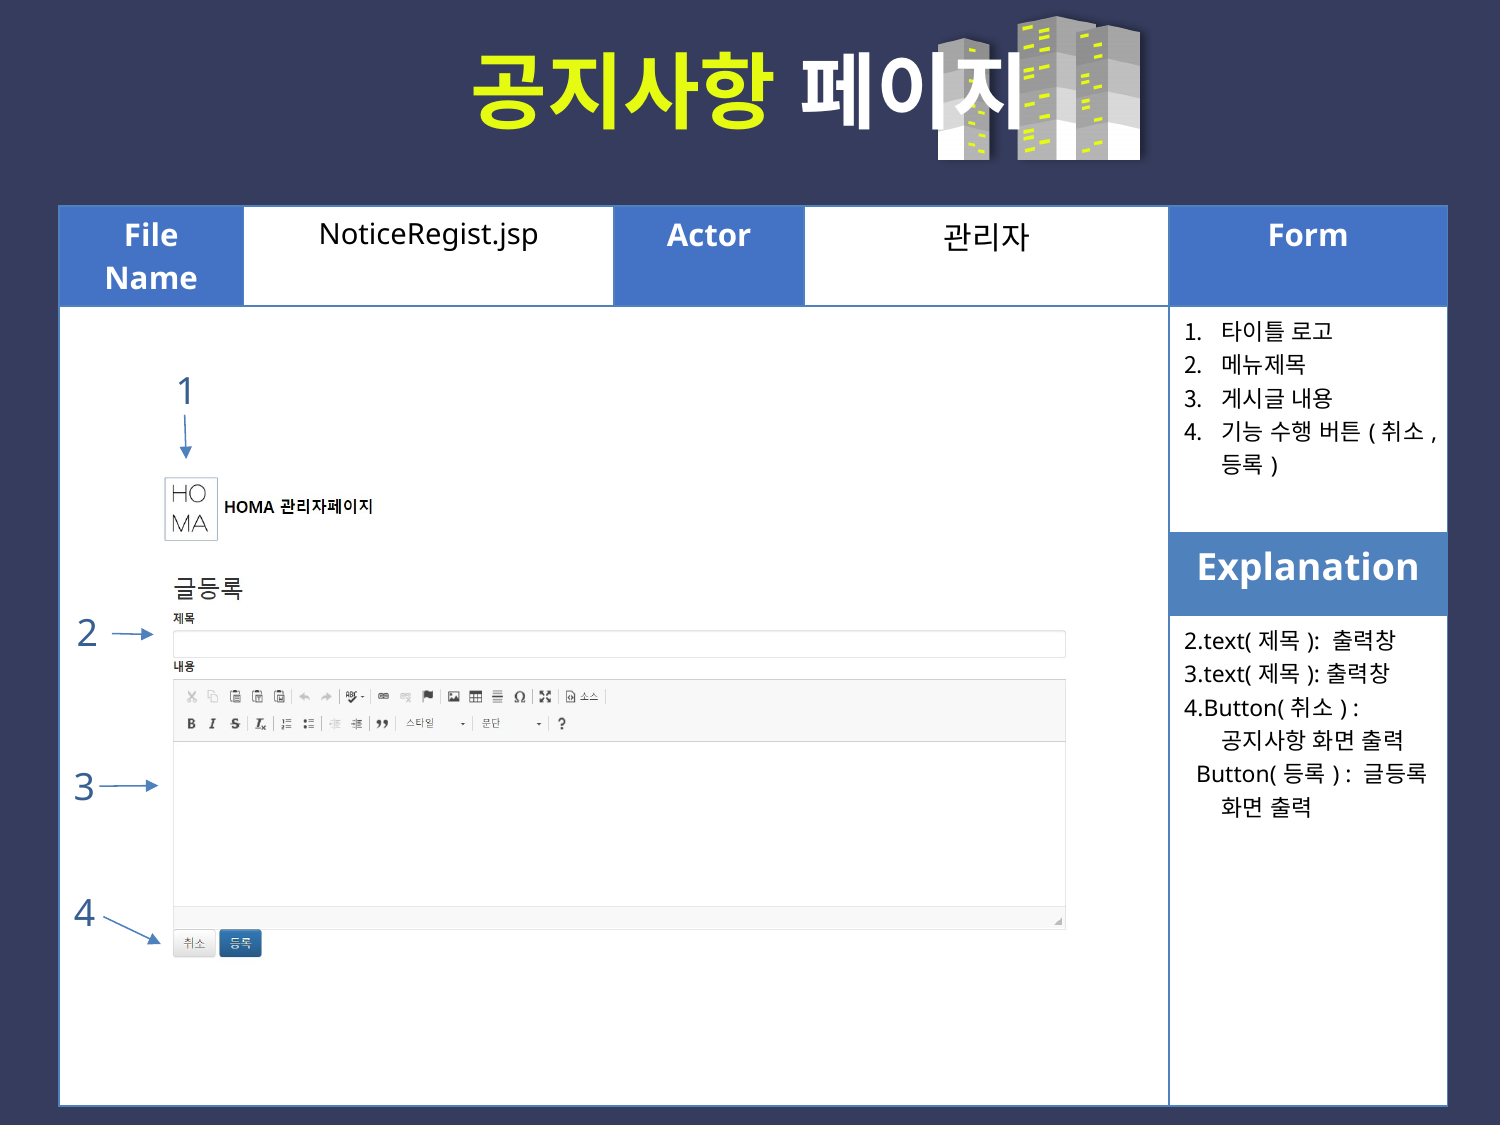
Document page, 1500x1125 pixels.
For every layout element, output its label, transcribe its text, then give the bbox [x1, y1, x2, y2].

table_header NoticeRegist.jsp [244, 241, 613, 305]
table_cell Explanation [1170, 534, 1447, 614]
table_header File Name [60, 207, 243, 305]
table_cell 타이틀 로고 메뉴제목 게시글 내용 기능 수행 버튼(취소,등록) [1170, 307, 1447, 532]
text_box 2 [61, 601, 110, 662]
table_cell 2.text(제목): 출력창 3.text(제목):출력창 4.Button(취소) : 공지사항 화면 출력 Button(등록) : 글등록 화면 출력 [1170, 616, 1447, 1105]
table_header Form [1170, 207, 1447, 305]
table_header 관리자 [805, 241, 1168, 305]
picture [159, 461, 1087, 965]
text_box 4 [59, 881, 107, 942]
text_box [74, 16, 1426, 233]
text_box 3 [58, 755, 118, 816]
text_box 1 [160, 360, 212, 420]
table_cell [60, 307, 1168, 1105]
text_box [103, 916, 162, 945]
table_header Actor [615, 241, 803, 305]
